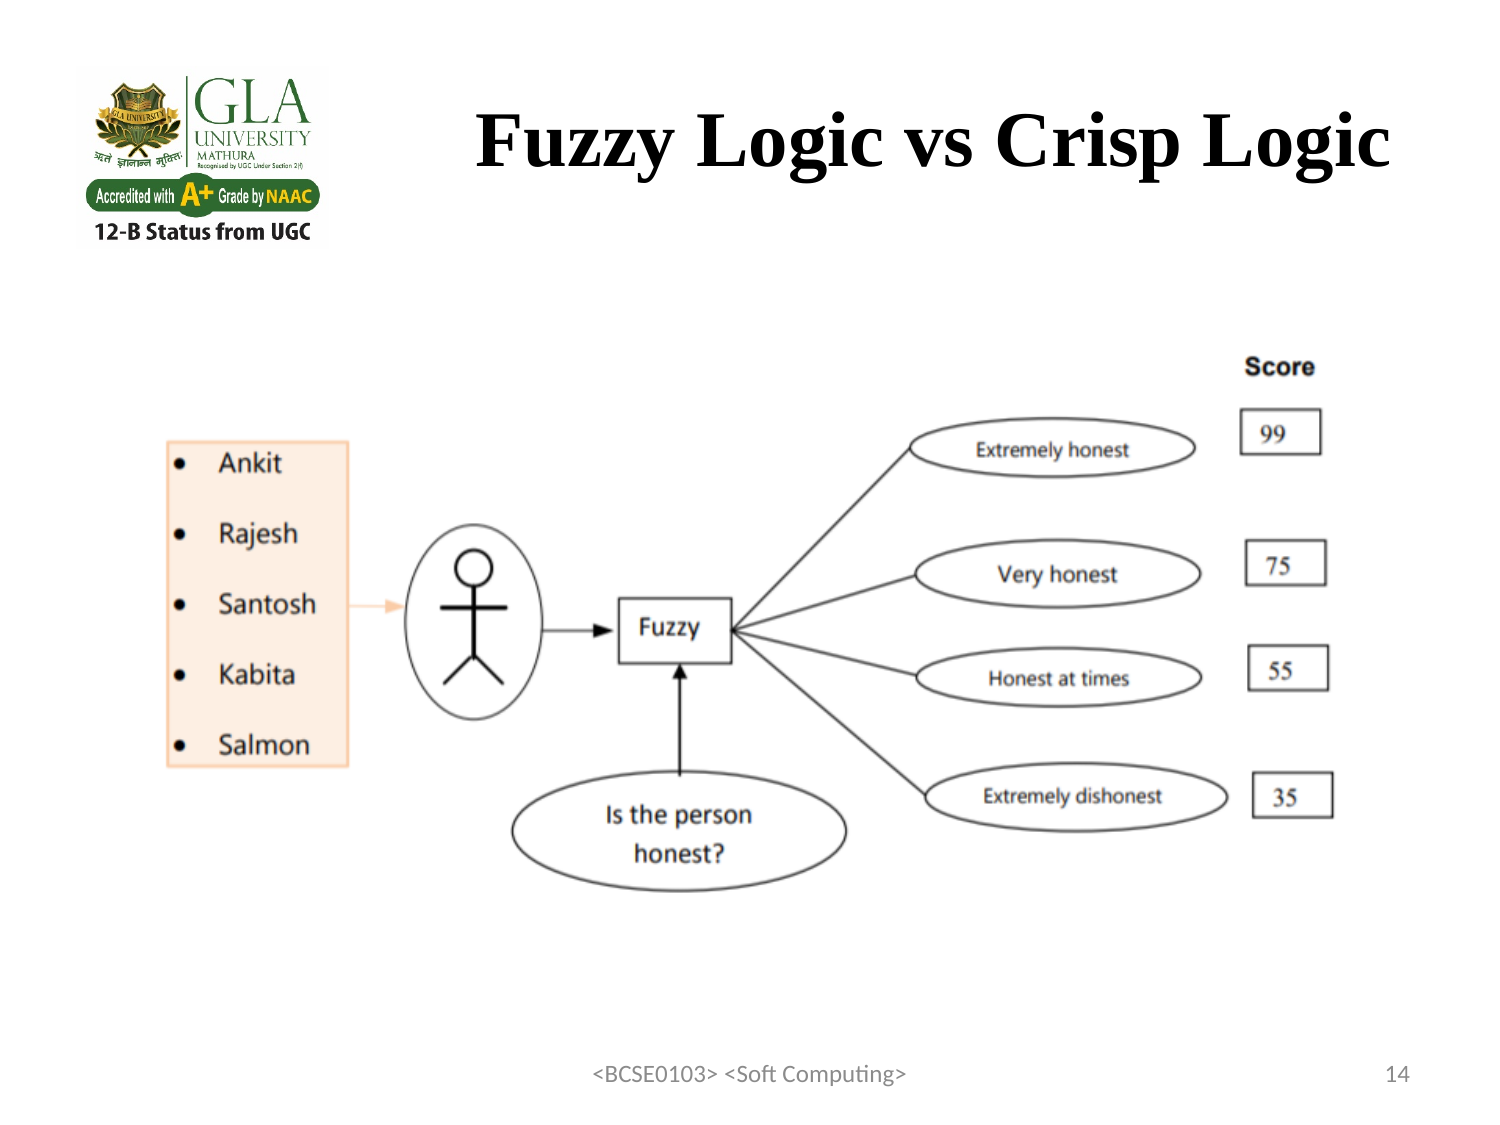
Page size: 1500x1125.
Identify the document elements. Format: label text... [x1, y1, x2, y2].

footer <BCSE0103> <Soft Computing> [512, 1042, 988, 1103]
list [110, 263, 1390, 1004]
title Fuzzy Logic vs Crisp Logic [442, 45, 1425, 225]
picture [76, 66, 329, 249]
slide_number 14 [1074, 1042, 1425, 1103]
